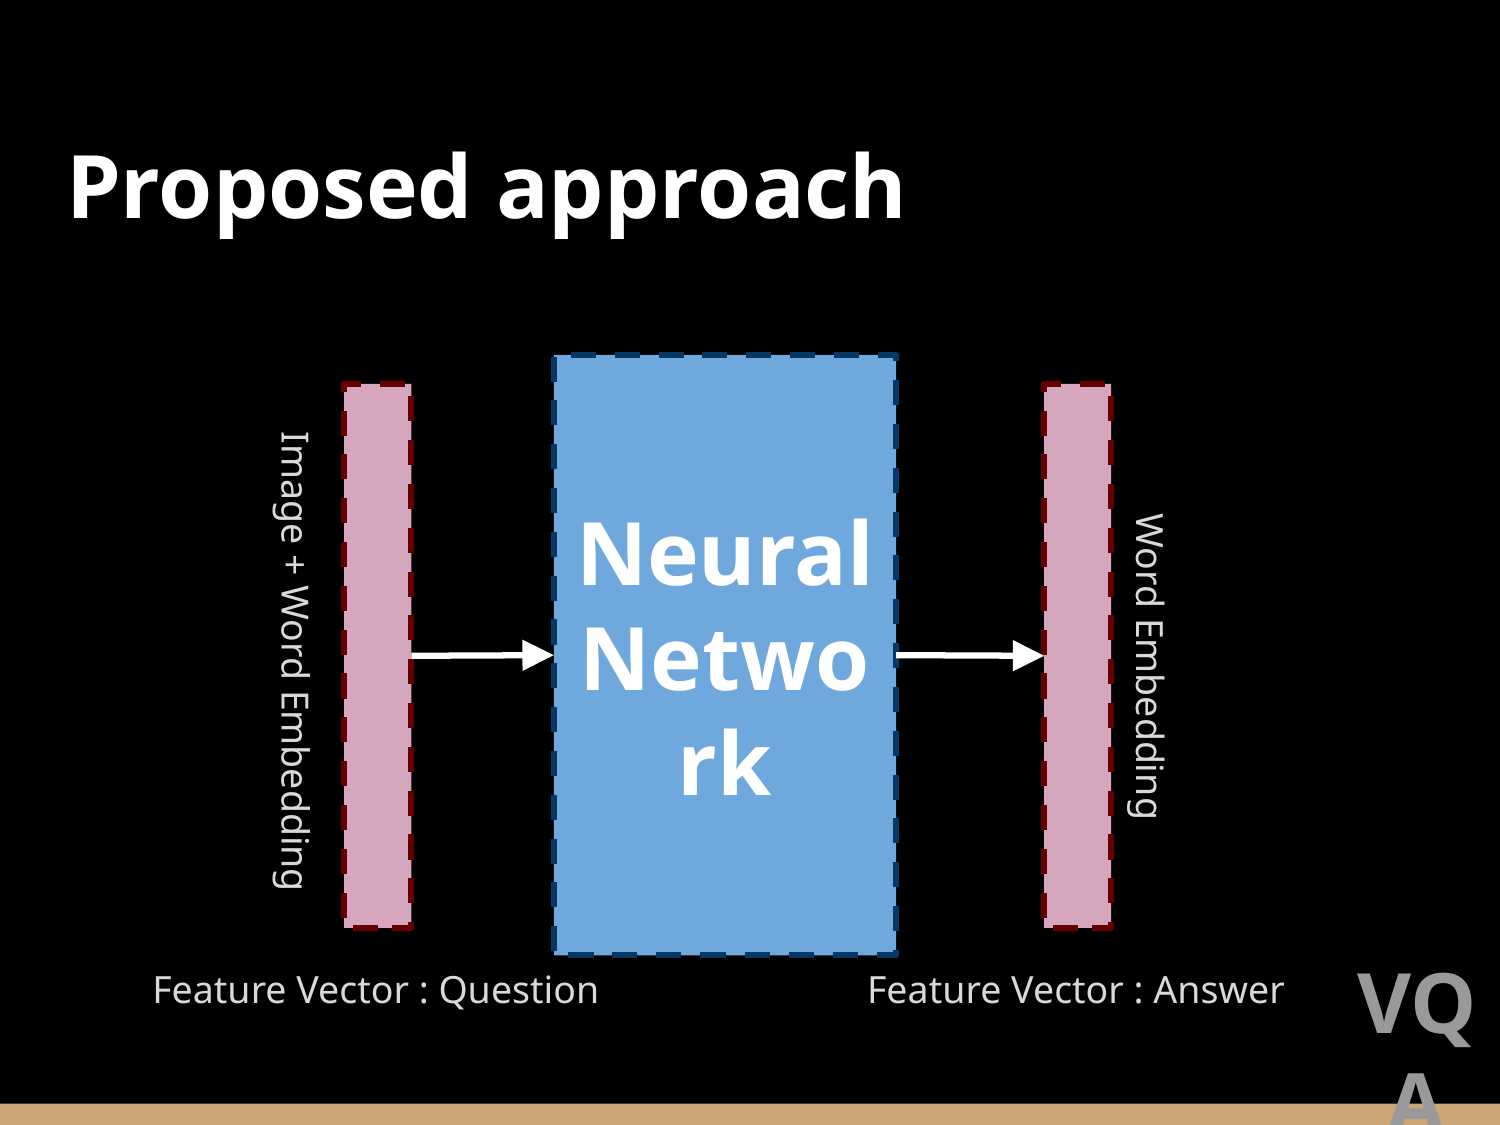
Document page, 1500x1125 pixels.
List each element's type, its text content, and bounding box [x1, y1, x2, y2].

text_box Image + Word Embedding [244, 395, 341, 928]
text_box Feature Vector : Question [135, 944, 617, 1042]
text_box VQA [1331, 981, 1500, 1119]
text_box [344, 383, 412, 928]
text_box Feature Vector : Answer [835, 944, 1317, 1042]
text_box Neural Network [553, 354, 897, 956]
text_box [1044, 383, 1112, 928]
text_box Word Embedding [1098, 395, 1196, 928]
text_box Proposed approach [51, 69, 1449, 251]
